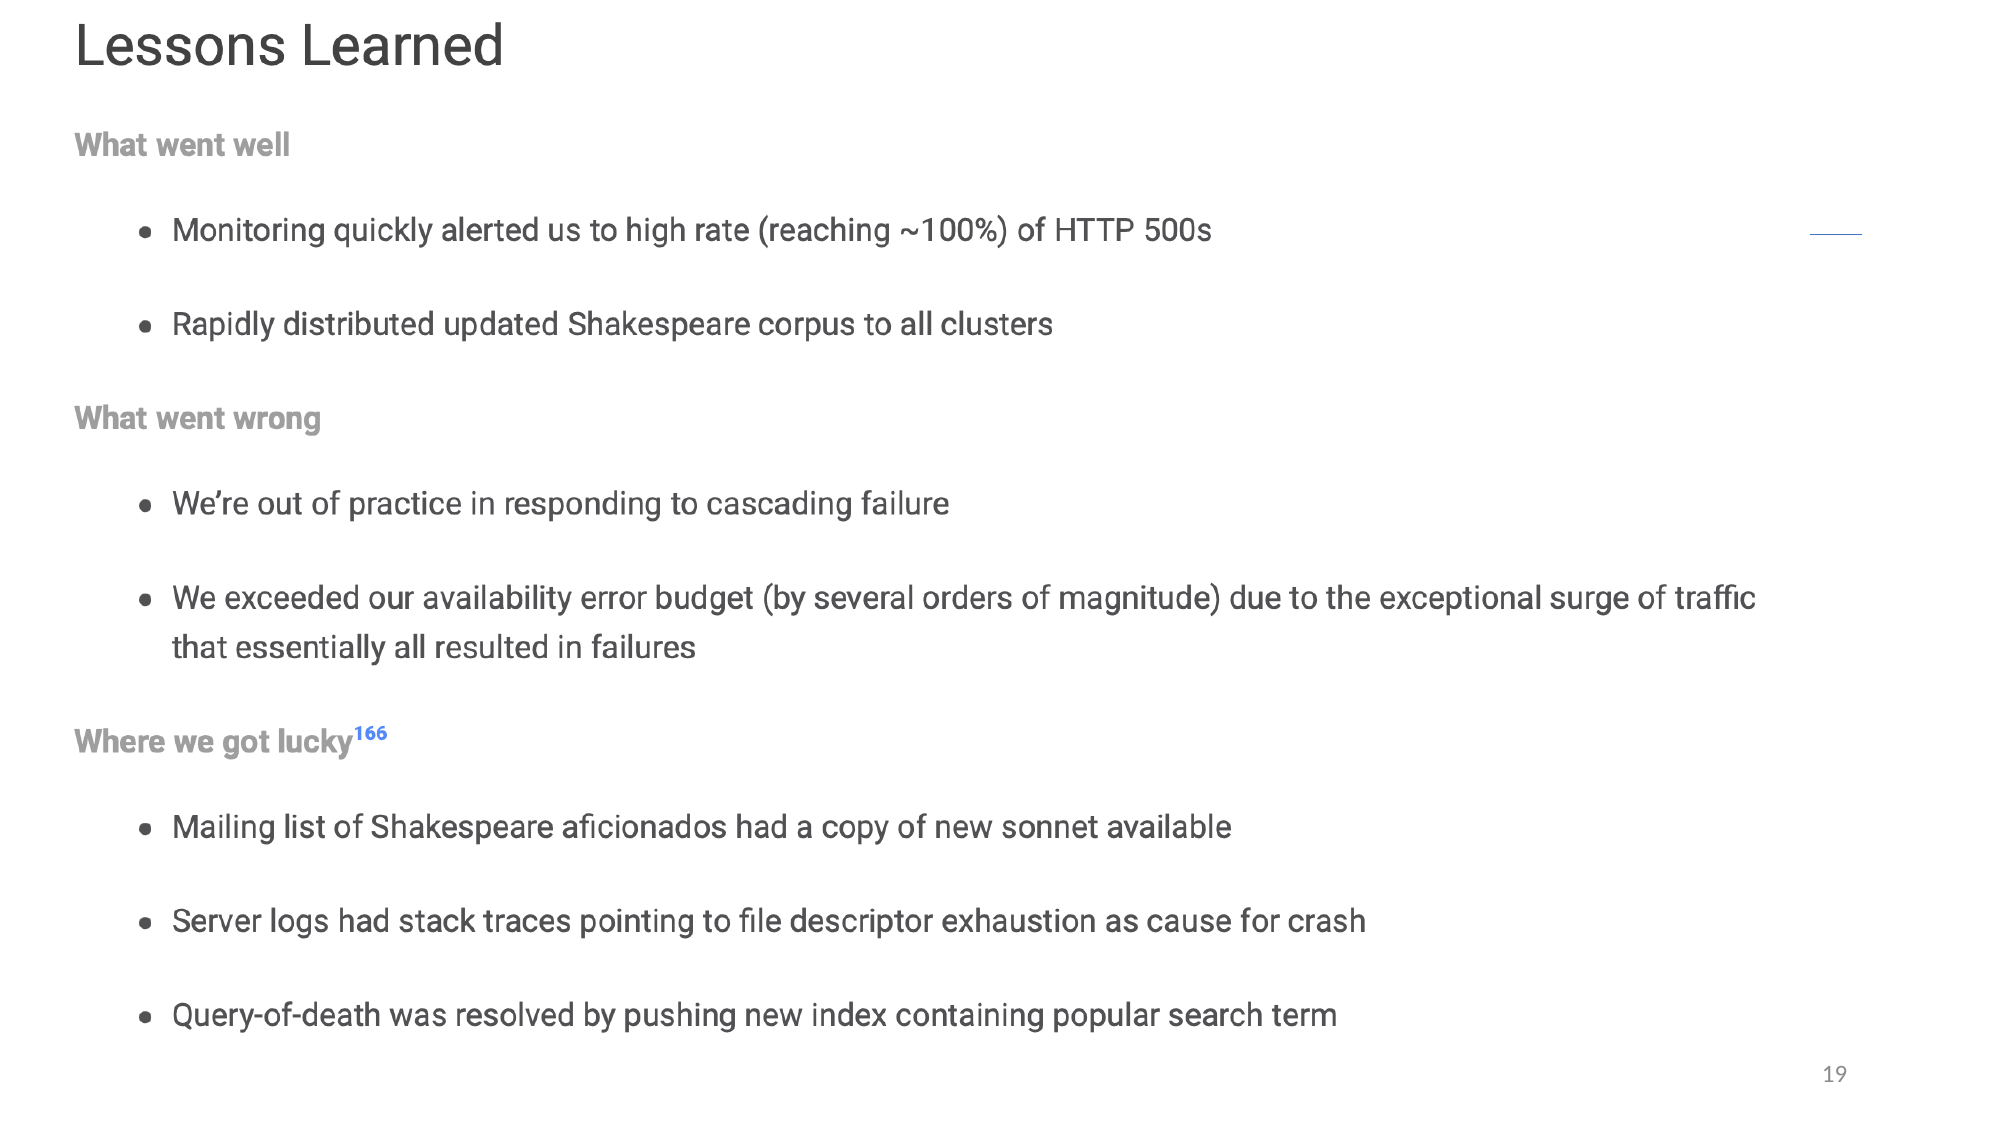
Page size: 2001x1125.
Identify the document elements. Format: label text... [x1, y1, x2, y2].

text_box Google’s Example Postmortem [1810, 1042, 2000, 1103]
picture [40, 0, 1810, 1125]
